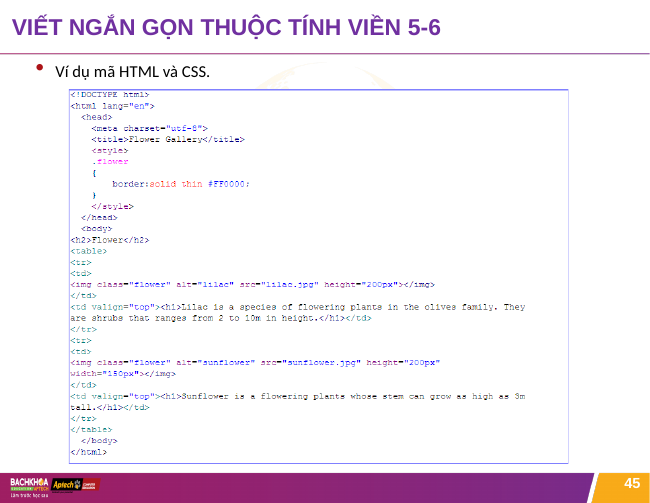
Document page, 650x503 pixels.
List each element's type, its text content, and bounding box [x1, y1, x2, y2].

text_box [68, 89, 569, 464]
slide_number 45 [617, 340, 646, 503]
text_box Ví dụ mã HTML và CSS. [34, 59, 215, 81]
picture [0, 0, 650, 503]
title VIẾT NGẮN GỌN THUỘC TÍNH VIỀN 5-6 [10, 0, 499, 68]
